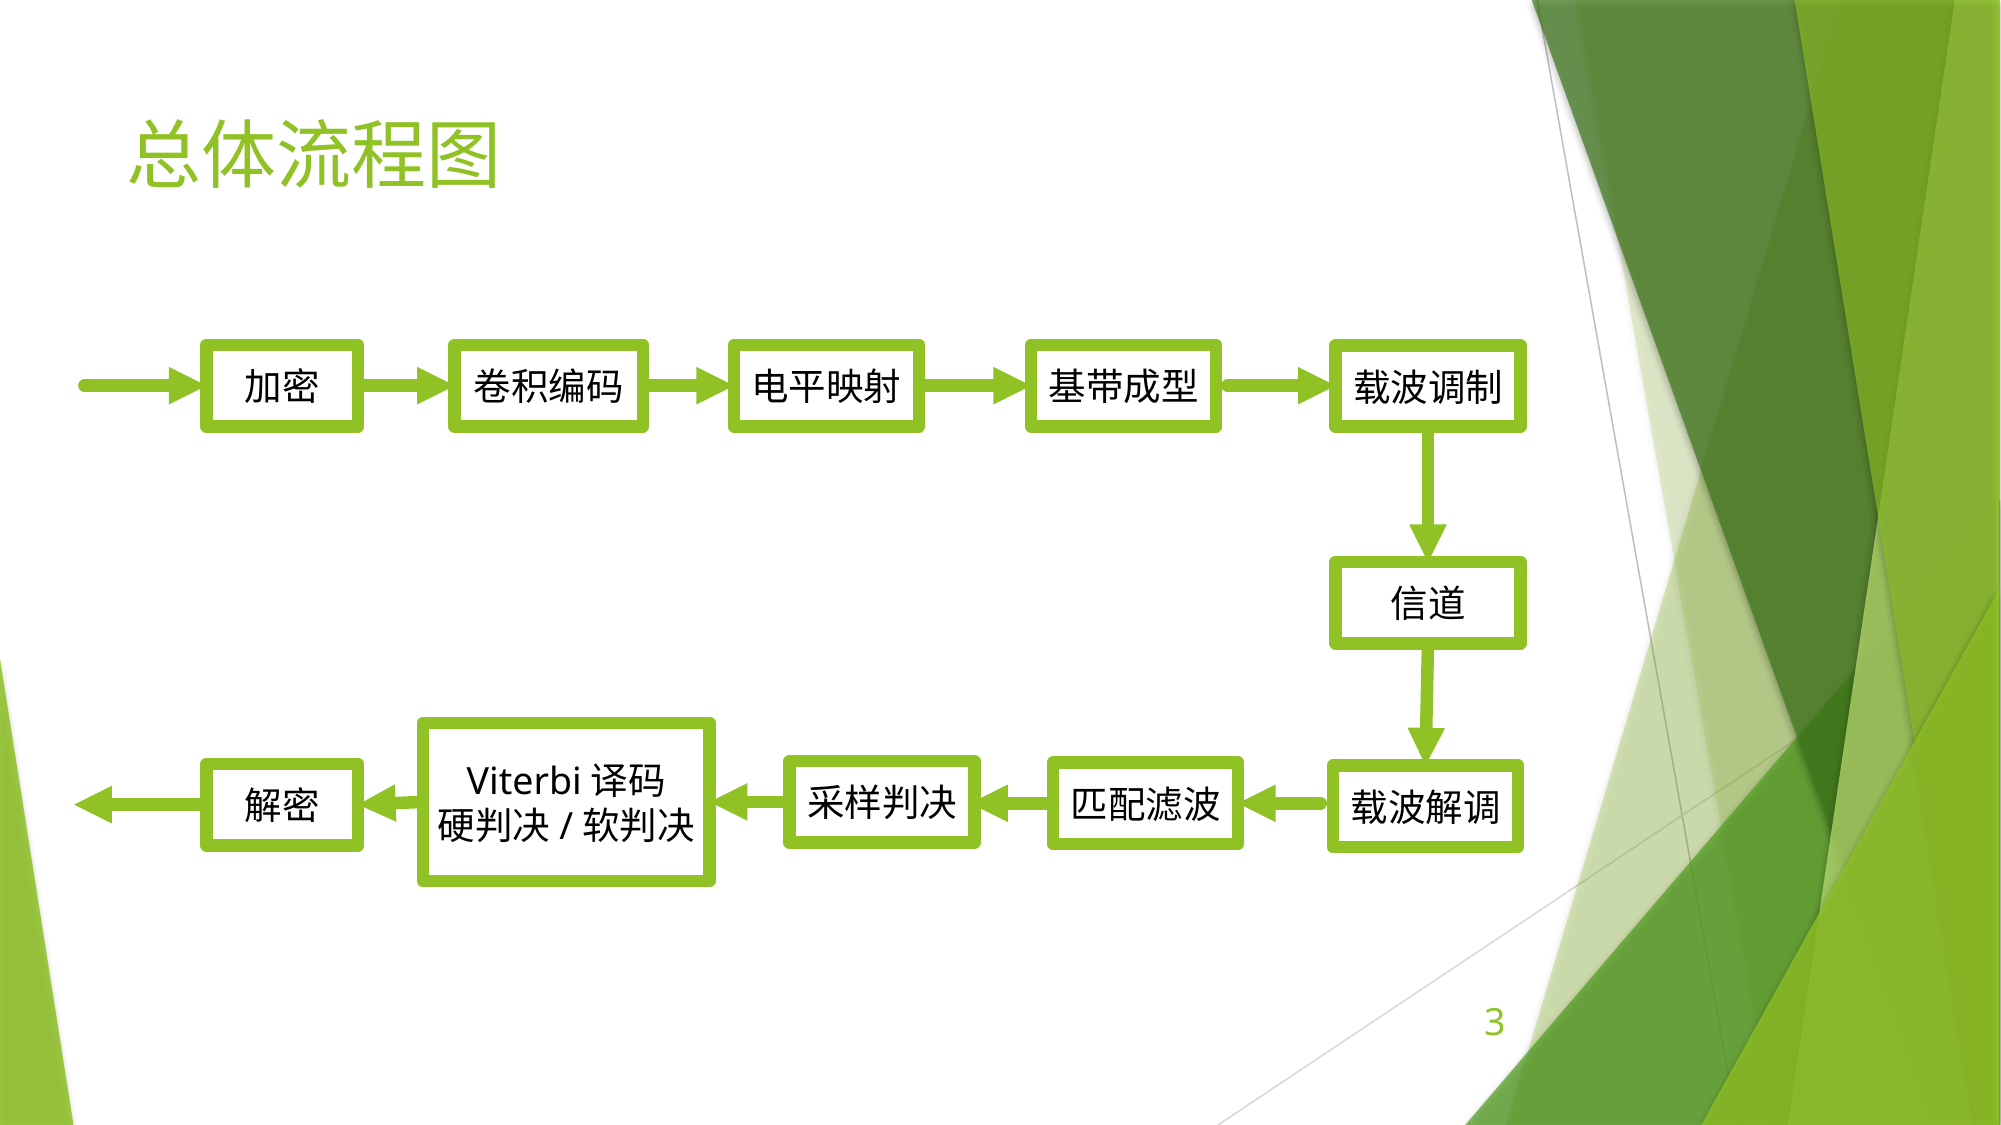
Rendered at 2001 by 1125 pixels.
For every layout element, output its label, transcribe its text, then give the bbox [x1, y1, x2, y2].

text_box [73, 344, 1522, 882]
slide_number 3 [1273, 984, 1521, 1063]
title 总体流程图 [111, 99, 1522, 317]
